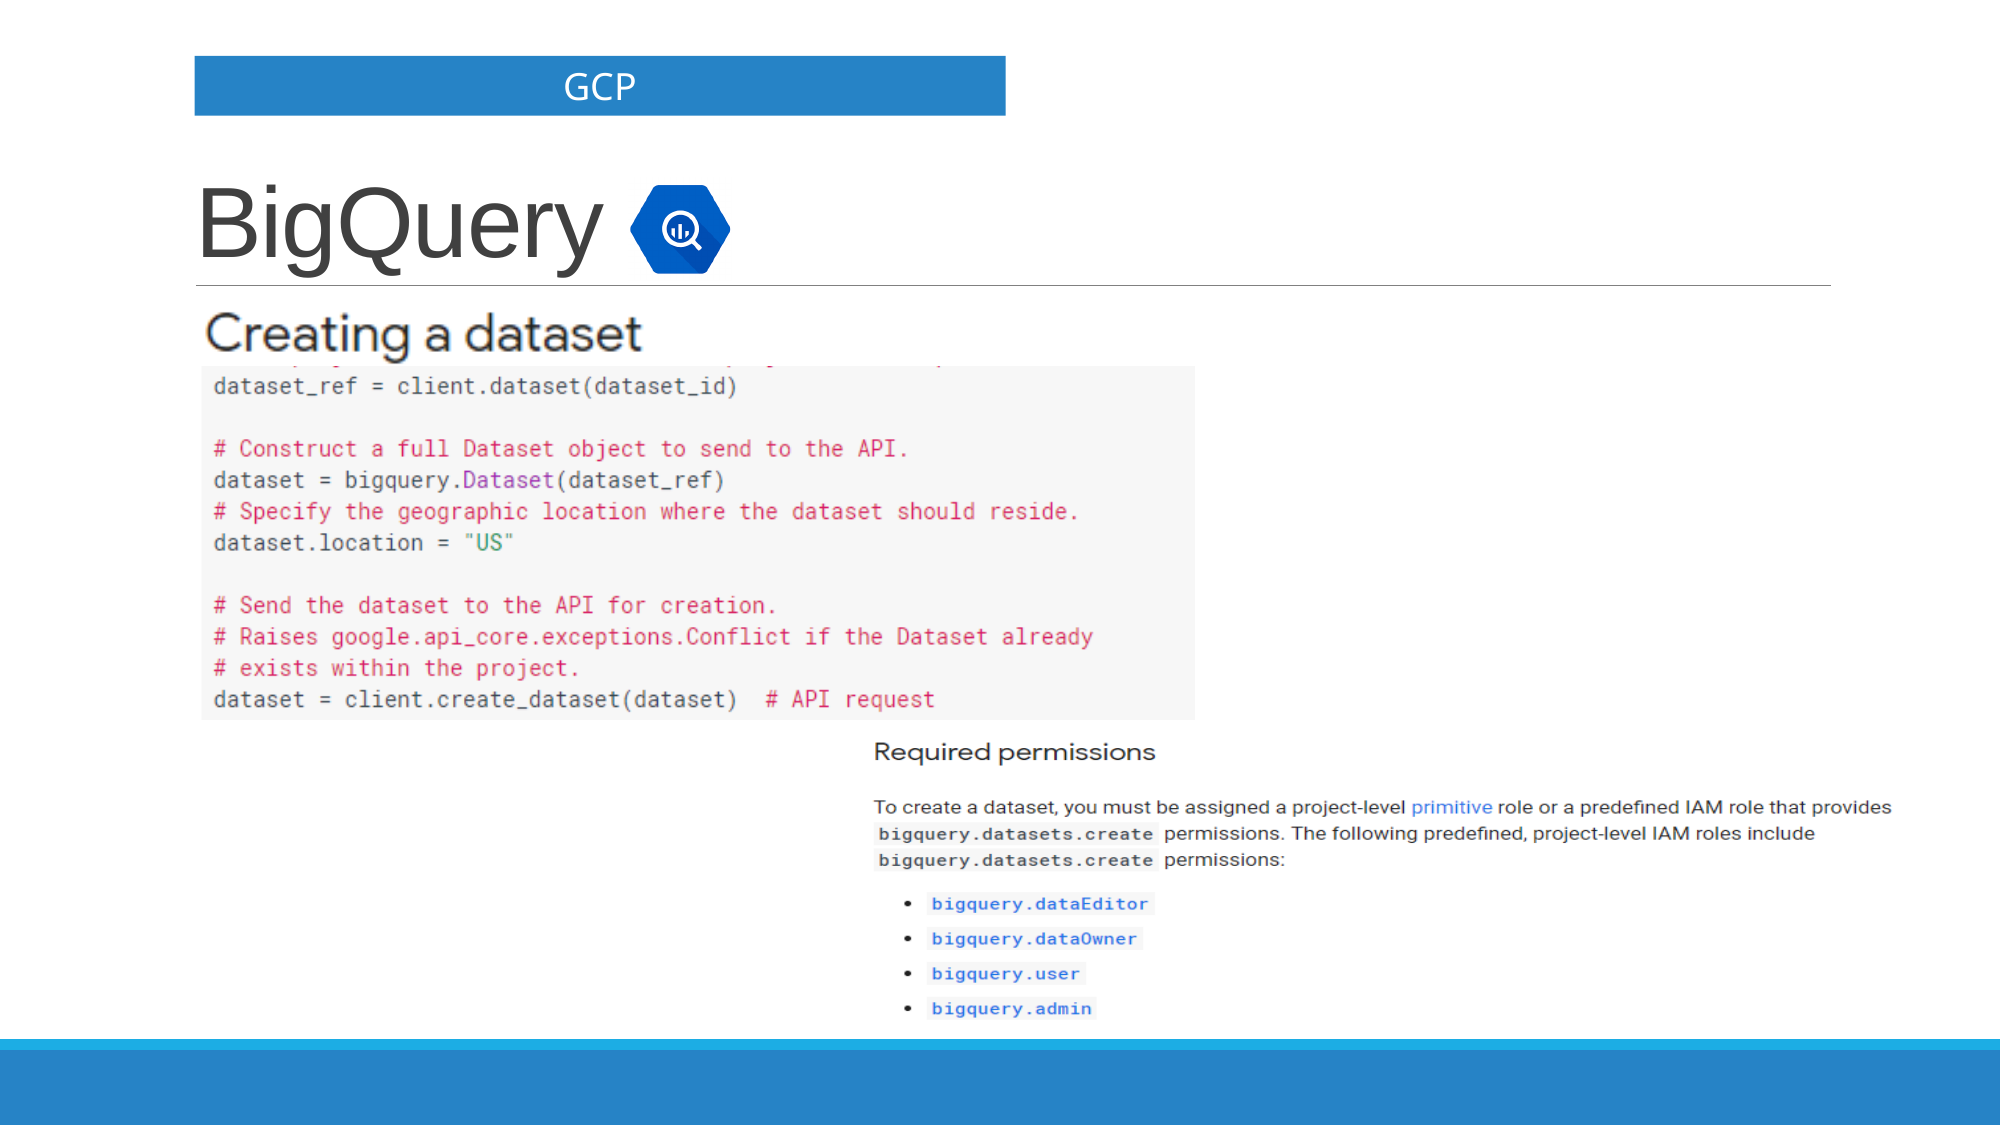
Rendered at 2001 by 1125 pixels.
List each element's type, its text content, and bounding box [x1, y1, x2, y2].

title BigQuery [180, 116, 1830, 285]
text_box GCP [194, 55, 1006, 116]
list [628, 176, 733, 281]
picture [840, 723, 1961, 1034]
picture [179, 293, 1196, 720]
